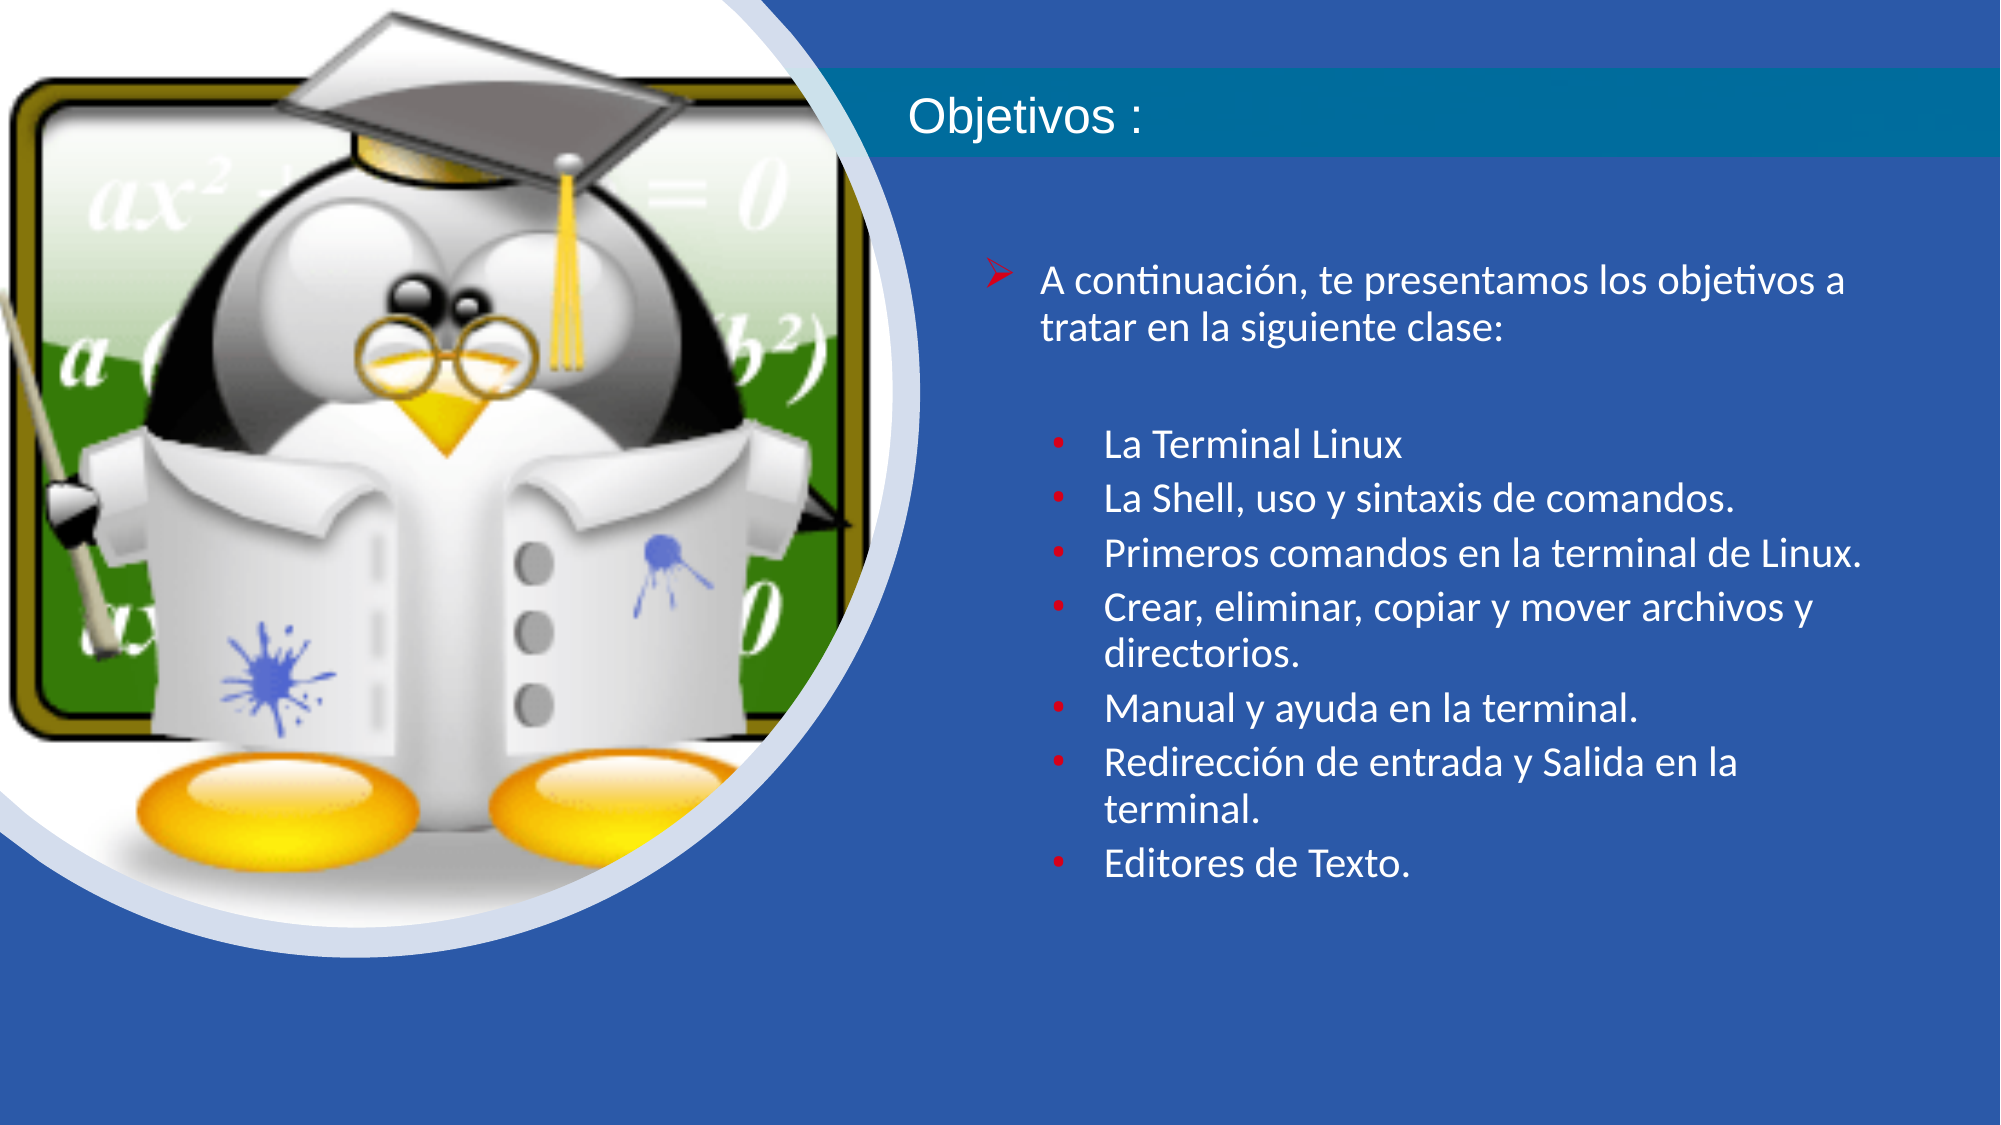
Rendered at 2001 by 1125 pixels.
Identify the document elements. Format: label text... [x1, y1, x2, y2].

picture [0, 0, 893, 928]
list A continuación, te presentamos los objetivos a tratar en la siguiente clase: La Terminal Linux La Shell, uso y sintaxis de comandos. Primeros comandos en la terminal de Linux. Crear, eliminar, copiar y mover archivos y directorios. Manual y ayuda en la terminal. Redirección de entrada y Salida en la terminal. Editores de Texto. [961, 250, 1895, 928]
text_box [893, 215, 922, 570]
text_box [170, 928, 540, 959]
title Objetivos : [893, 66, 1765, 168]
